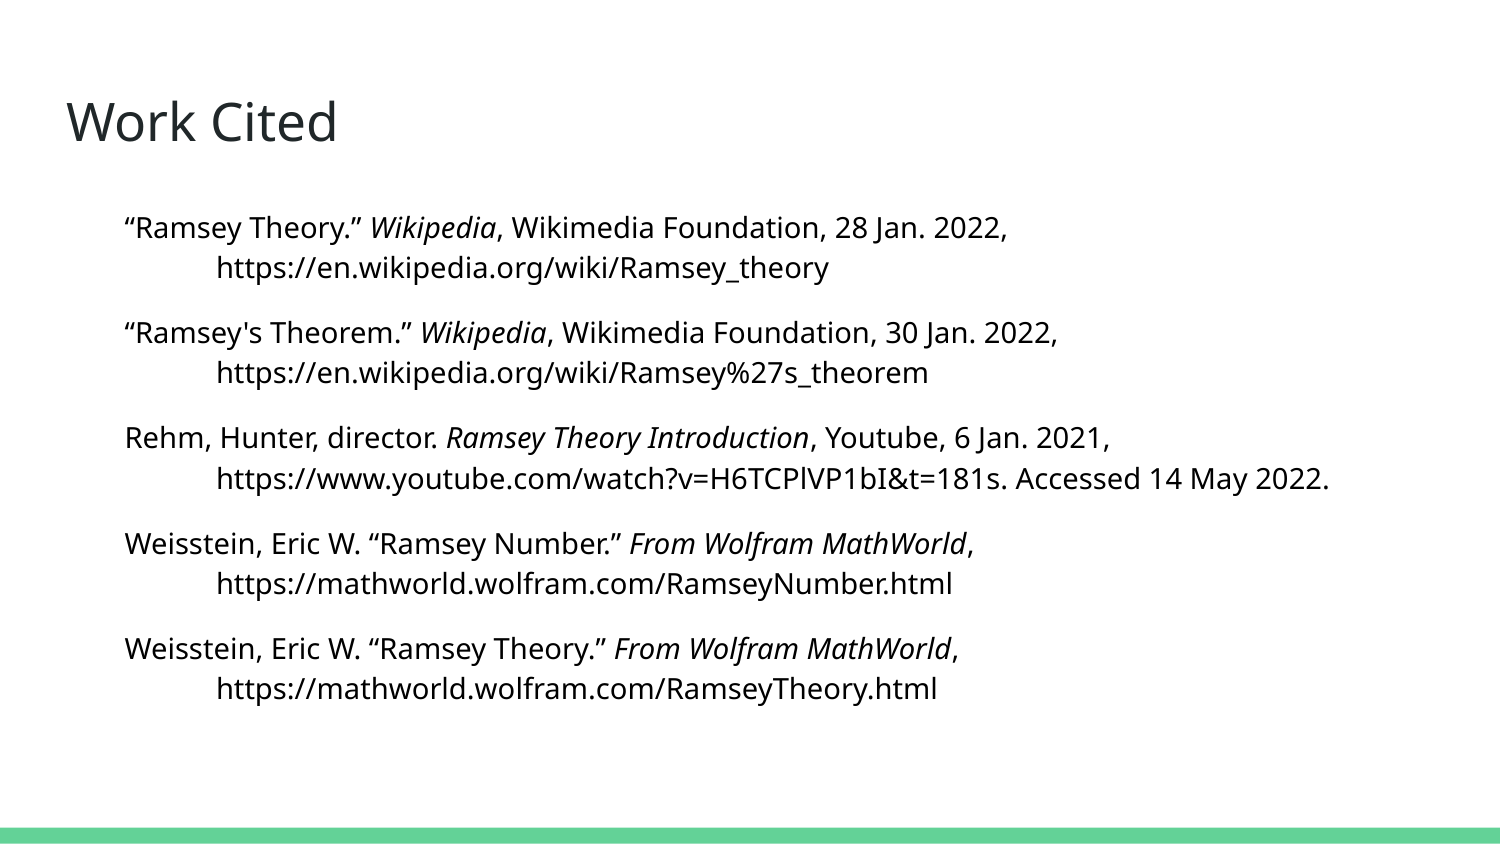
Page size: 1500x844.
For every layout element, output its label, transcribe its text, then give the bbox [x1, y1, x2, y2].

title Work Cited [51, 72, 1449, 167]
list “Ramsey Theory.” Wikipedia, Wikimedia Foundation, 28 Jan. 2022, https://en.wikipedia.org/wiki/Ramsey_theory “Ramsey's Theorem.” Wikipedia, Wikimedia Foundation, 30 Jan. 2022, https://en.wikipedia.org/wiki/Ramsey%27s_theorem Rehm, Hunter, director. Ramsey Theory Introduction, Youtube, 6 Jan. 2021, https://www.youtube.com/watch?v=H6TCPlVP1bI&t=181s. Accessed 14 May 2022. Weisstein, Eric W. “Ramsey Number.” From Wolfram MathWorld, https://mathworld.wolfram.com/RamseyNumber.html Weisstein, Eric W. “Ramsey Theory.” From Wolfram MathWorld, https://mathworld.wolfram.com/RamseyTheory.html [51, 189, 1449, 750]
